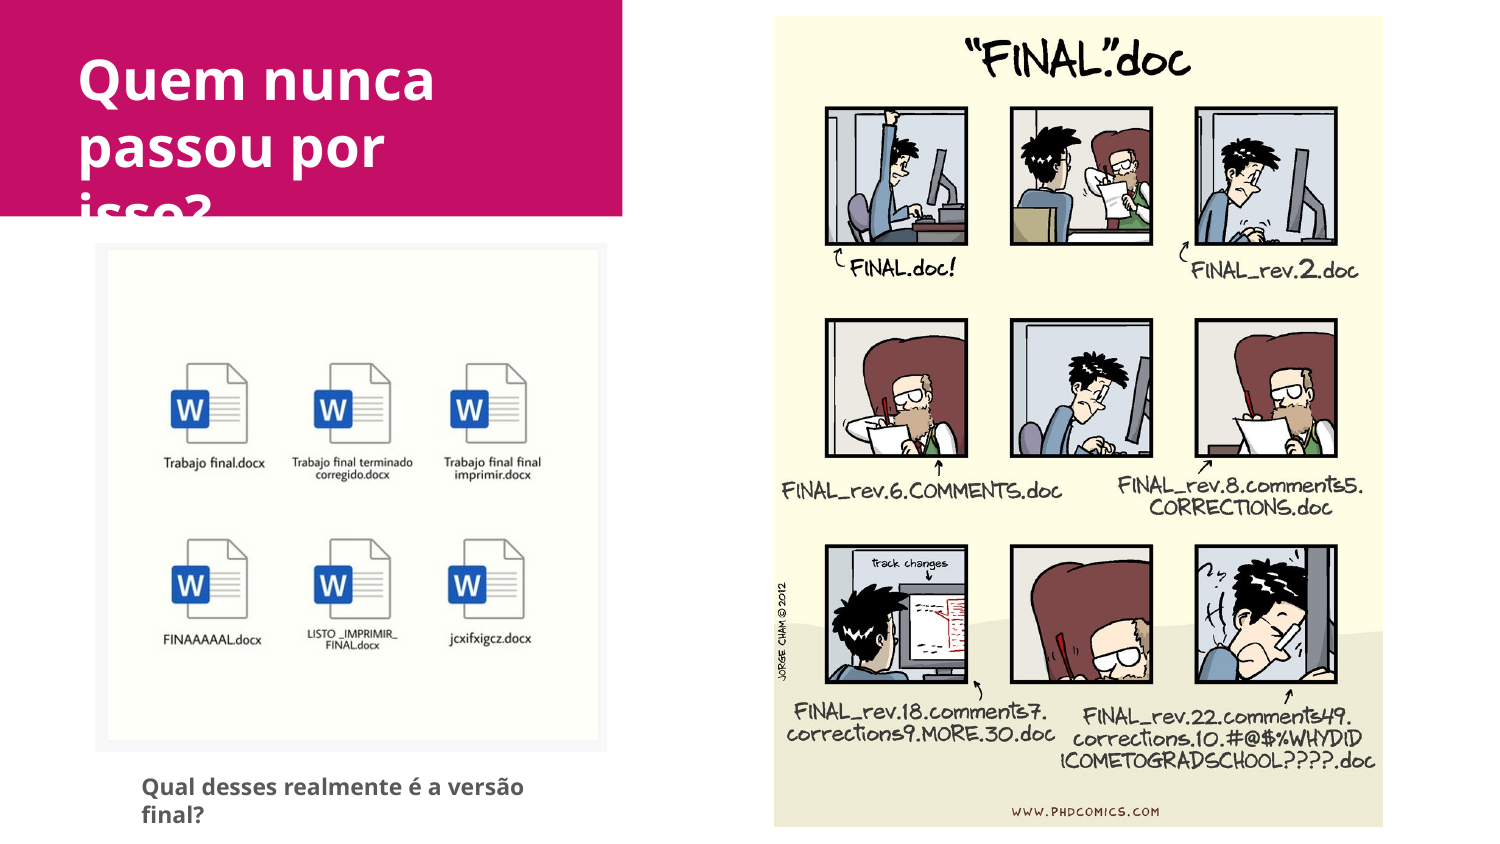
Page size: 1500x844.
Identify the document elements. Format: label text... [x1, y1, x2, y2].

picture [749, 0, 1384, 827]
text_box [0, 0, 623, 217]
text_box Qual desses realmente é a versão final? [130, 767, 572, 810]
picture [94, 242, 608, 752]
text_box Quem nunca passou por isso? [63, 29, 547, 188]
